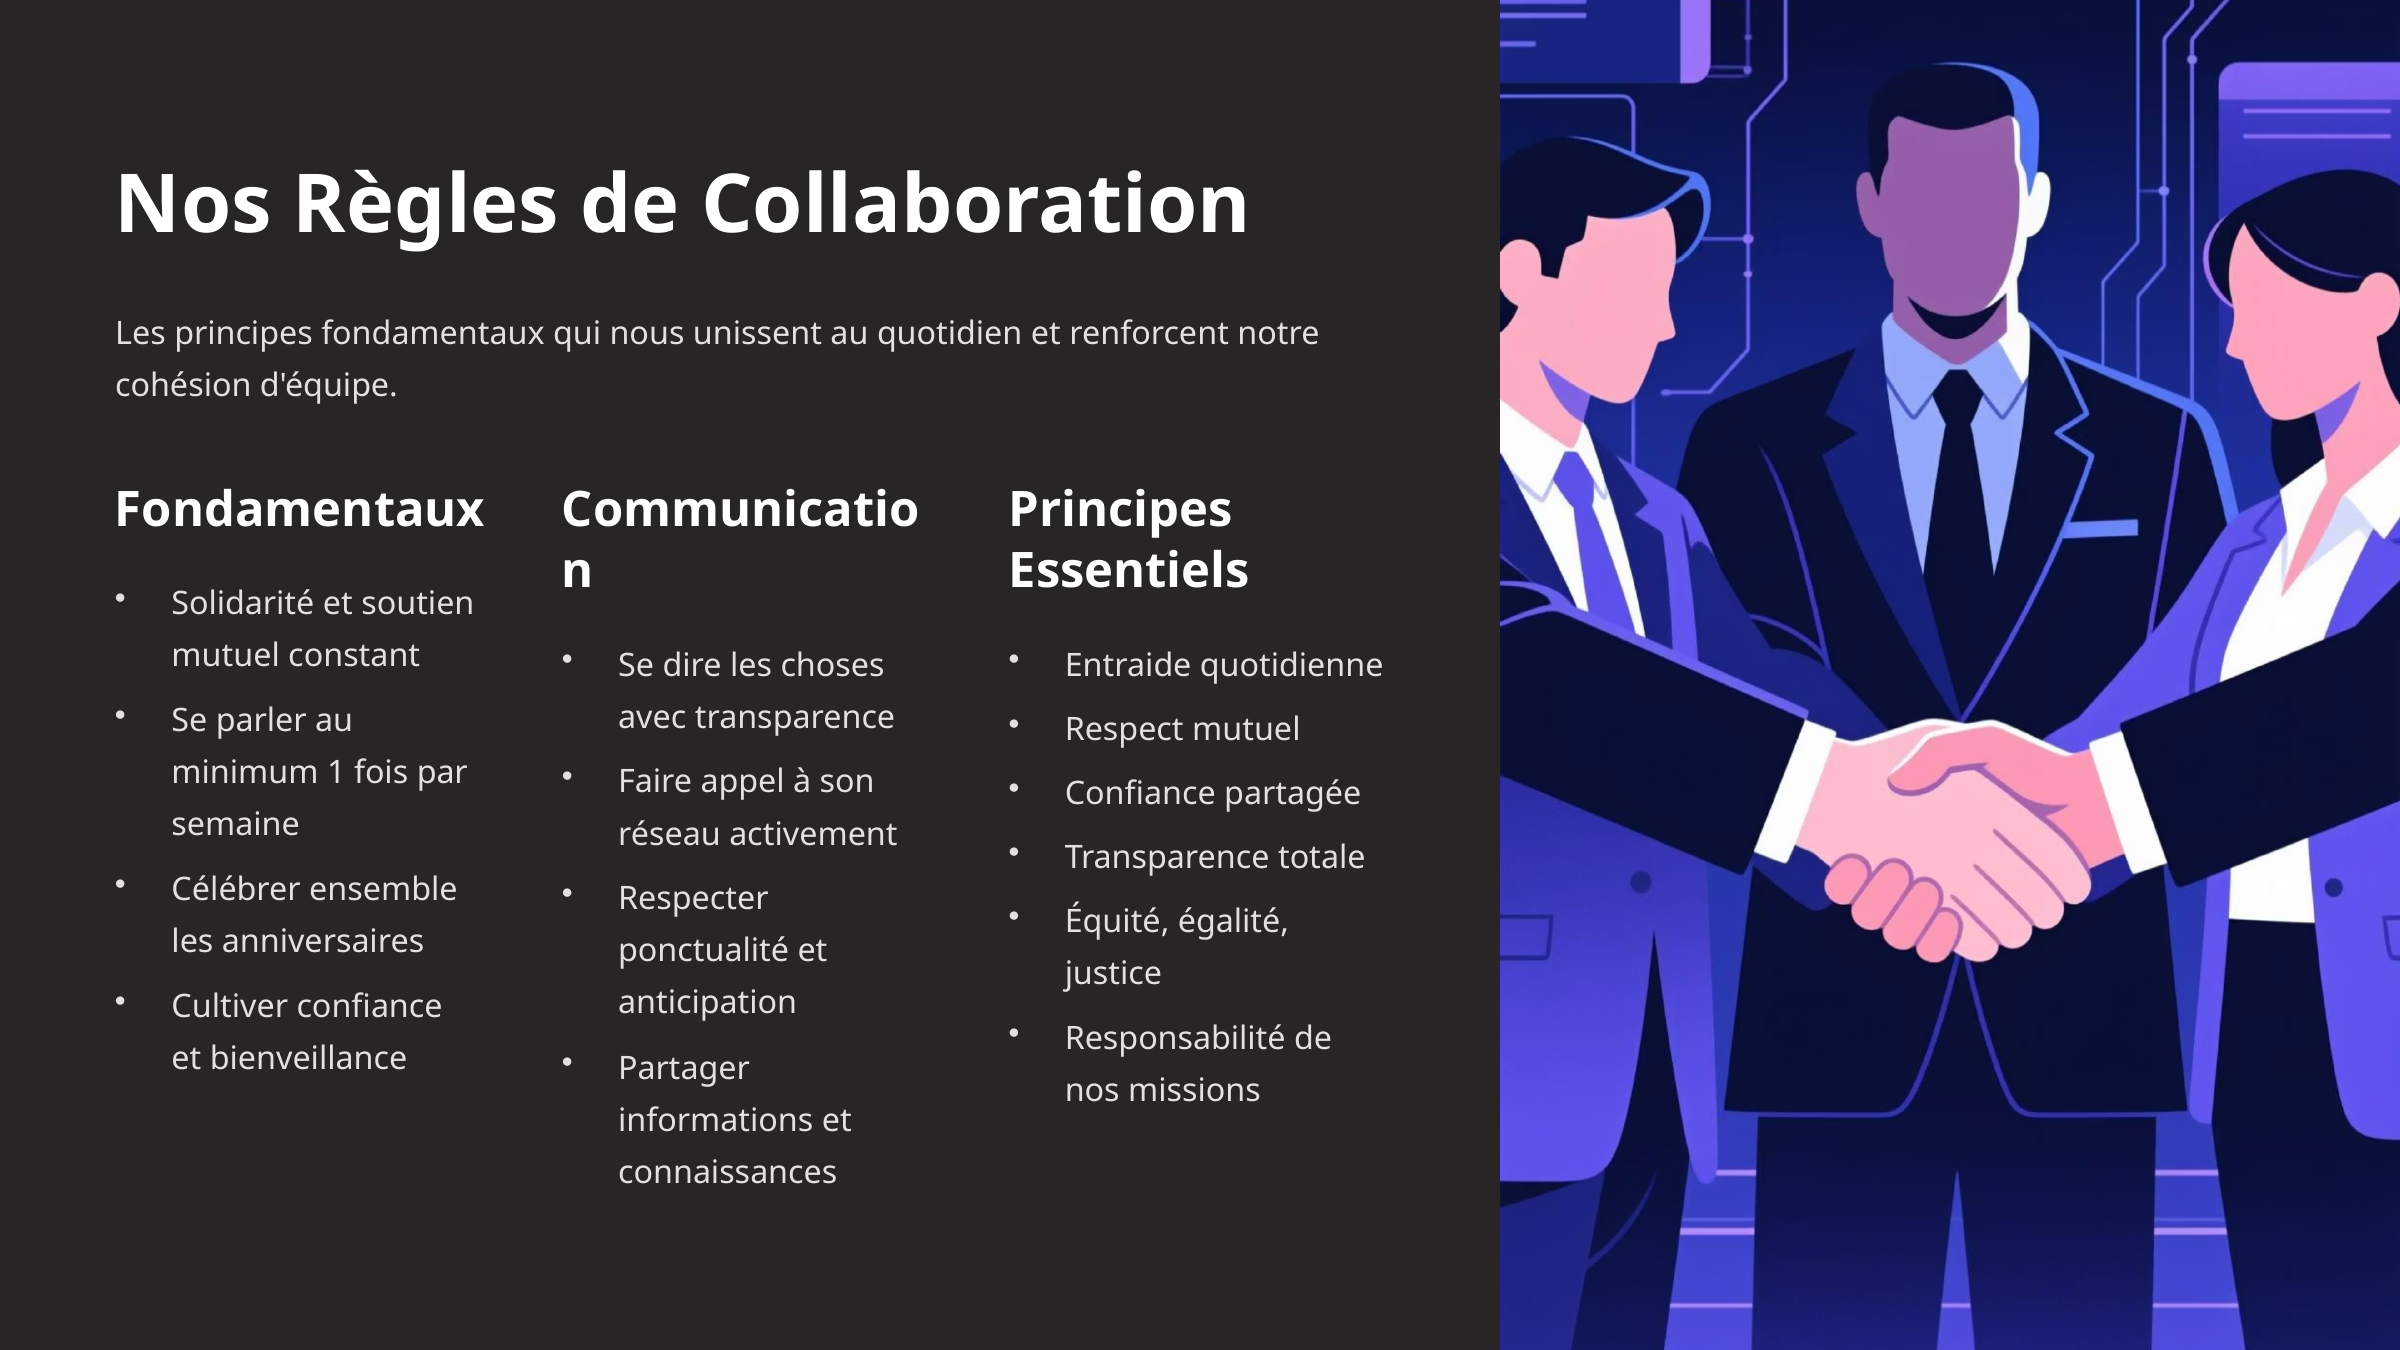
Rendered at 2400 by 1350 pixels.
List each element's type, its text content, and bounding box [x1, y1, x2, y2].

text_box Communication [561, 474, 927, 598]
picture [1499, 0, 2400, 1350]
text_box Entraide quotidienne [1008, 630, 1388, 684]
text_box Transparence totale [1008, 822, 1388, 876]
text_box Solidarité et soutien mutuel constant [115, 568, 481, 675]
text_box Respect mutuel [1008, 694, 1388, 748]
text_box Les principes fondamentaux qui nous unissent au quotidien et renforcent notre cohésion d'équipe. [115, 299, 1385, 405]
text_box Faire appel à son réseau activement [561, 747, 927, 853]
text_box Se dire les choses avec transparence [561, 630, 927, 736]
text_box Célébrer ensemble les anniversaires [115, 855, 481, 961]
text_box Confiance partagée [1008, 758, 1388, 812]
text_box Principes Essentiels [1008, 474, 1388, 598]
text_box Équité, égalité, justice [1008, 887, 1388, 993]
text_box Partager informations et connaissances [561, 1033, 927, 1192]
text_box Respecter ponctualité et anticipation [561, 864, 927, 1023]
text_box Cultiver confiance et bienveillance [115, 971, 481, 1078]
text_box Fondamentaux [115, 474, 481, 536]
text_box Se parler au minimum 1 fois par semaine [115, 685, 481, 844]
text_box Responsabilité de nos missions [1008, 1003, 1388, 1110]
text_box Nos Règles de Collaboration [115, 146, 1245, 250]
